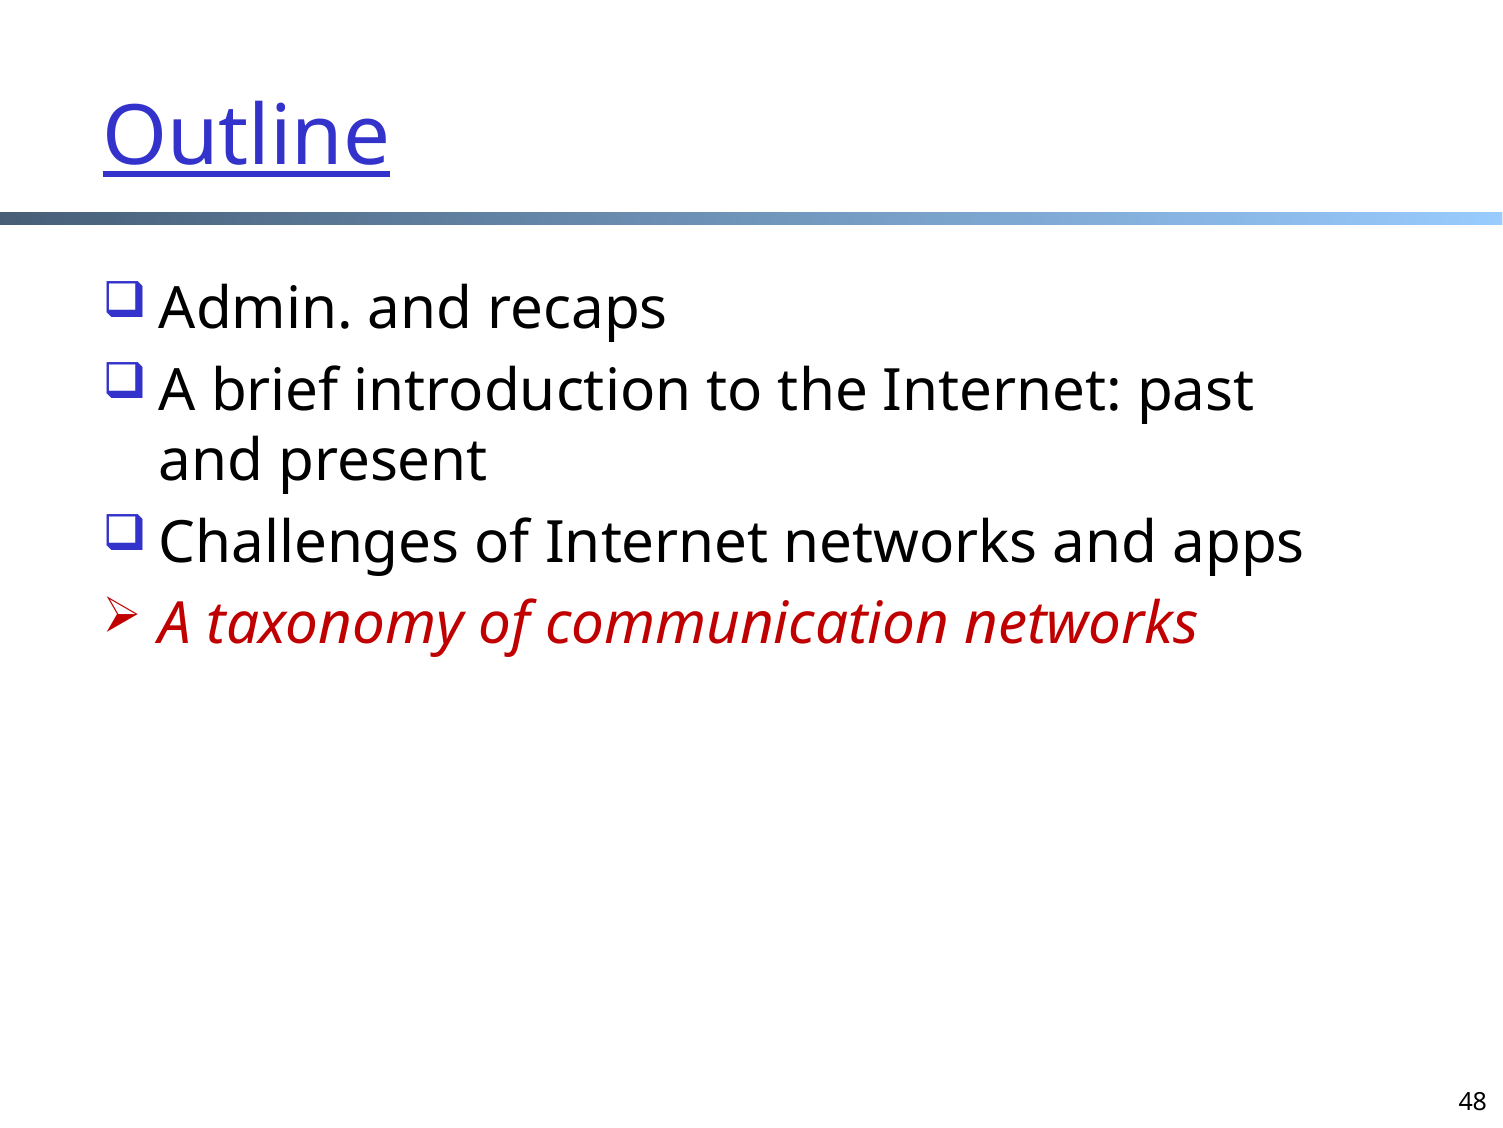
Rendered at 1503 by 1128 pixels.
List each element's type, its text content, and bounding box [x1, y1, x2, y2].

list Admin. and recaps A brief introduction to the Internet: past and present Challenges of Internet networks and apps A taxonomy of communication networks [87, 263, 1365, 1027]
title Outline [87, 37, 1365, 226]
slide_number 48 [1151, 1051, 1503, 1128]
